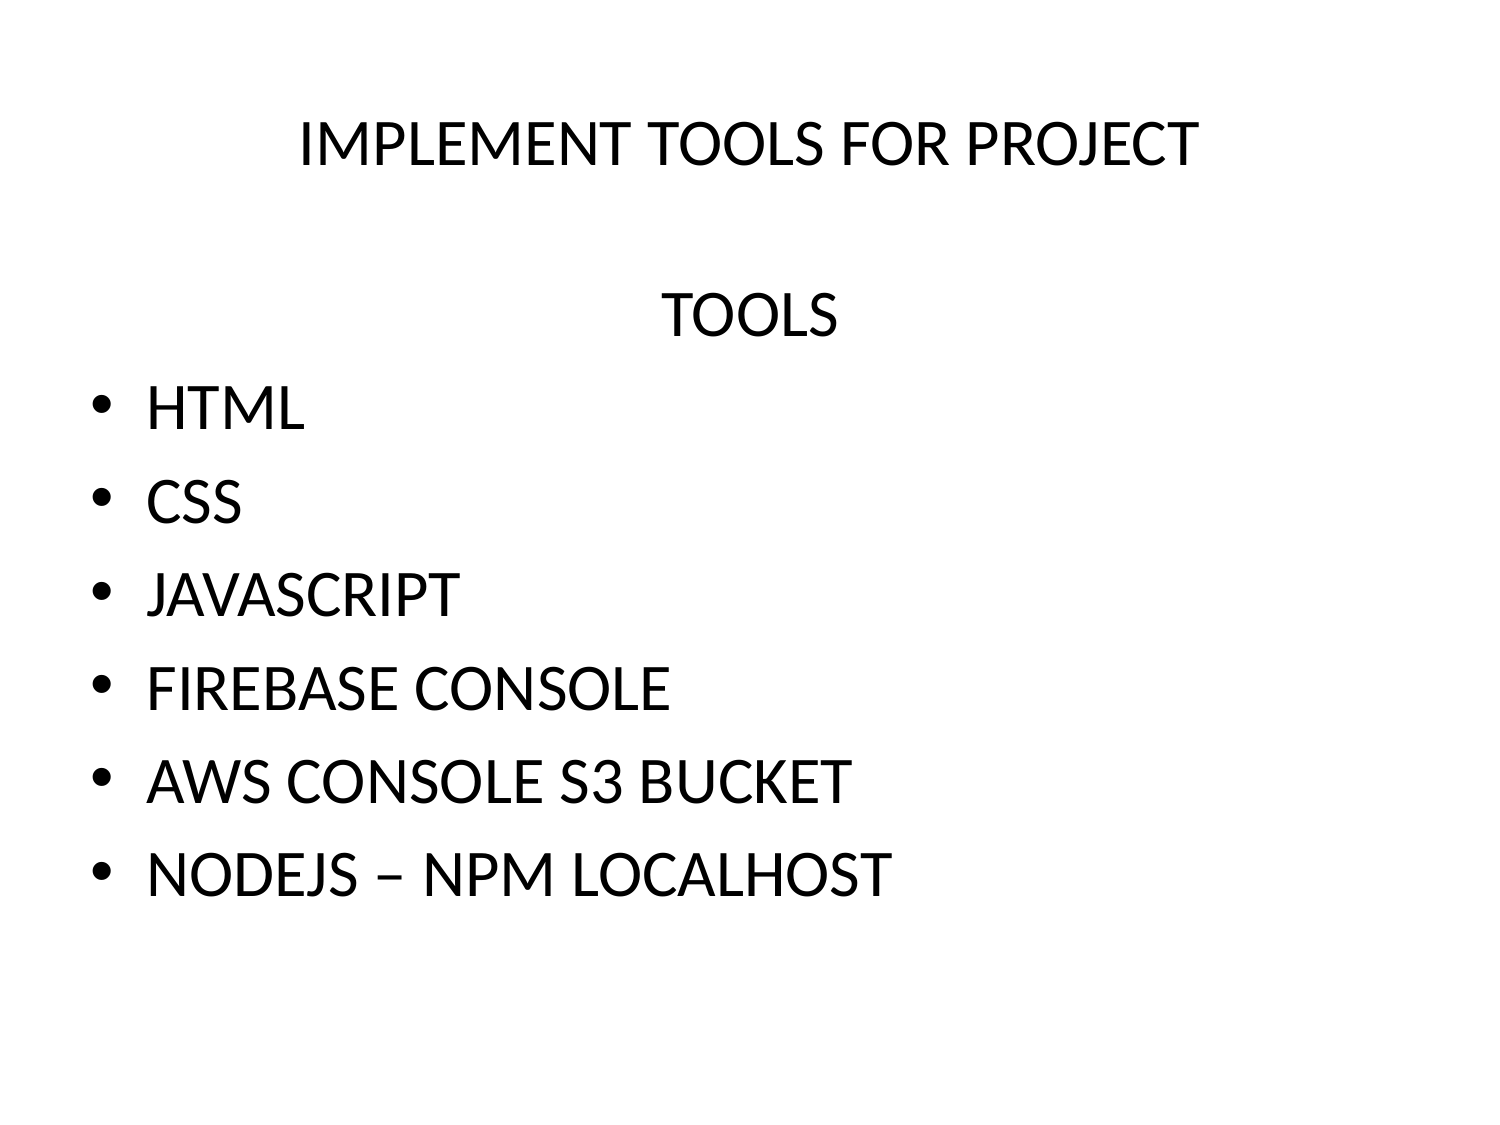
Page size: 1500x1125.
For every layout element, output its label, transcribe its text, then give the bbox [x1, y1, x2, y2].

list TOOLS HTML CSS JAVASCRIPT FIREBASE CONSOLE AWS CONSOLE S3 BUCKET NODEJS – NPM LOCALHOST [75, 262, 1425, 1005]
title IMPLEMENT TOOLS FOR PROJECT [75, 45, 1425, 233]
